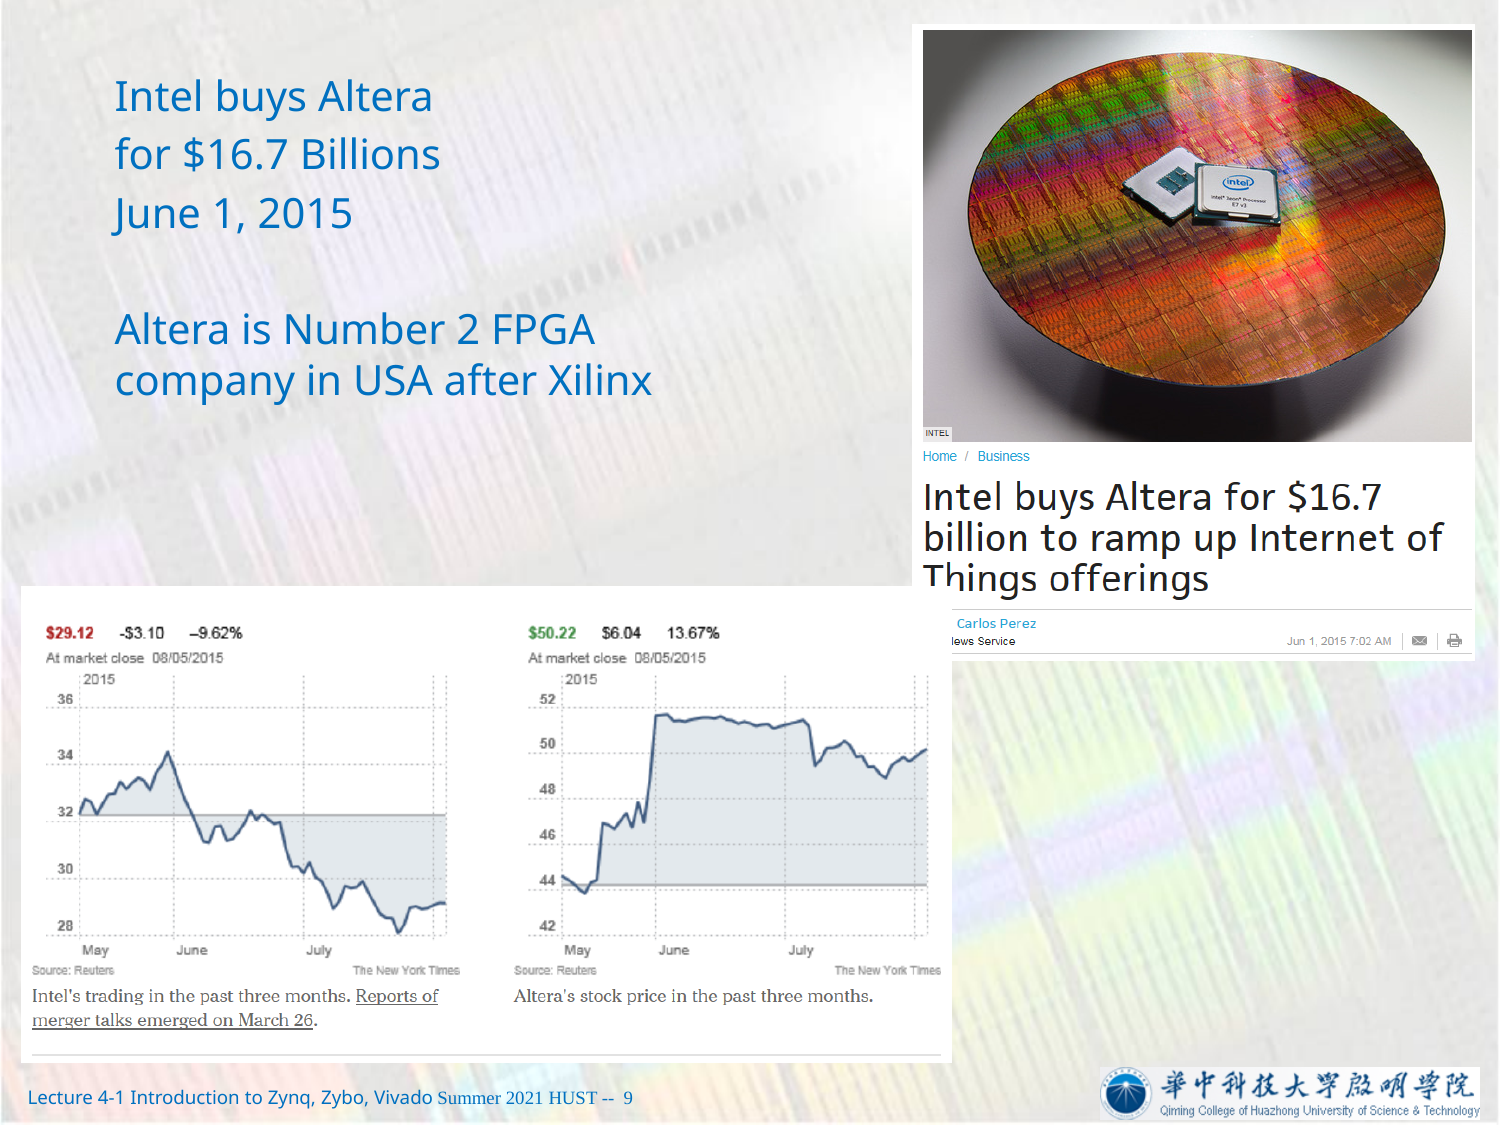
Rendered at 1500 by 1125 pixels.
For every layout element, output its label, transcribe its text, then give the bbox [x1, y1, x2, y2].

text_box Intel buys Altera for $16.7 Billions June 1, 2015 Altera is Number 2 FPGA company in USA after Xilinx [99, 62, 688, 411]
picture [0, 0, 1500, 1125]
